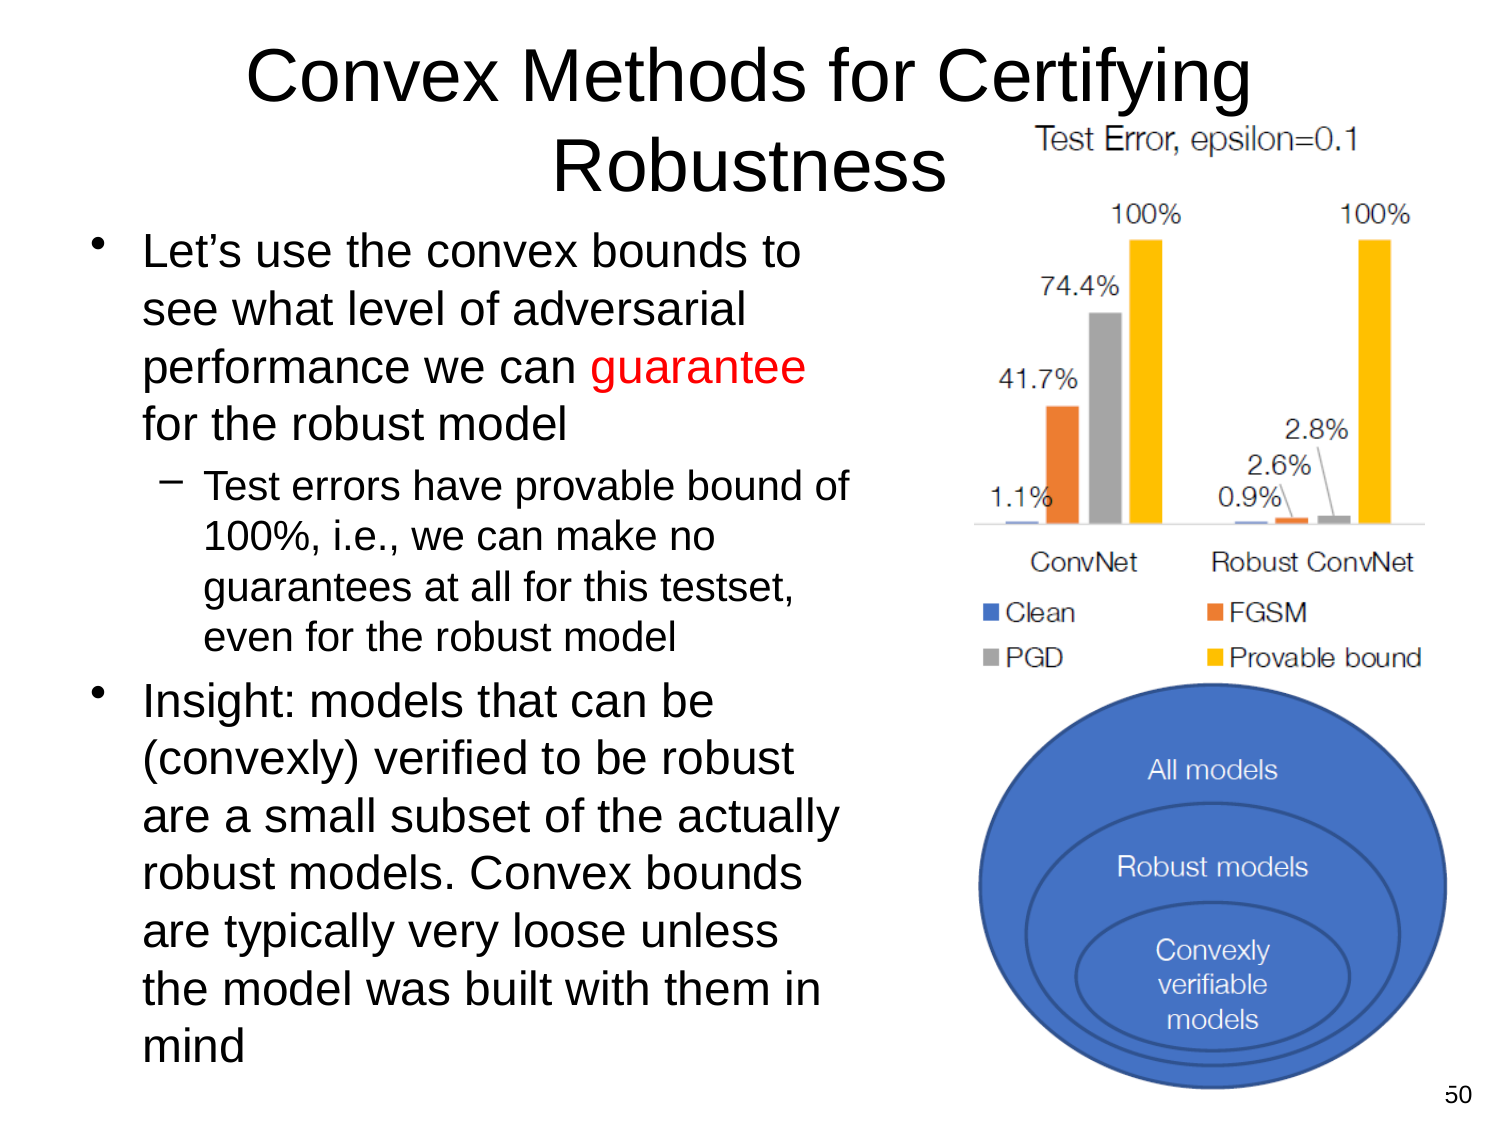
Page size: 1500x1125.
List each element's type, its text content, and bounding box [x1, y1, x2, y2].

slide_number 50 [1137, 1070, 1488, 1112]
title Convex Methods for Certifying Robustness [74, 44, 1426, 188]
list Let’s use the convex bounds to see what level of adversarial performance we can guarantee for the robust model Test errors have provable bound of 100%, i.e., we can make no guarantees at all for this testset, even for the robust model Insight: models that can be (convexly) verified to be robust are a small subset of the actually robust models. Convex bounds are typically very loose unless the model was built with them in mind [74, 212, 869, 1081]
picture [973, 120, 1450, 1092]
